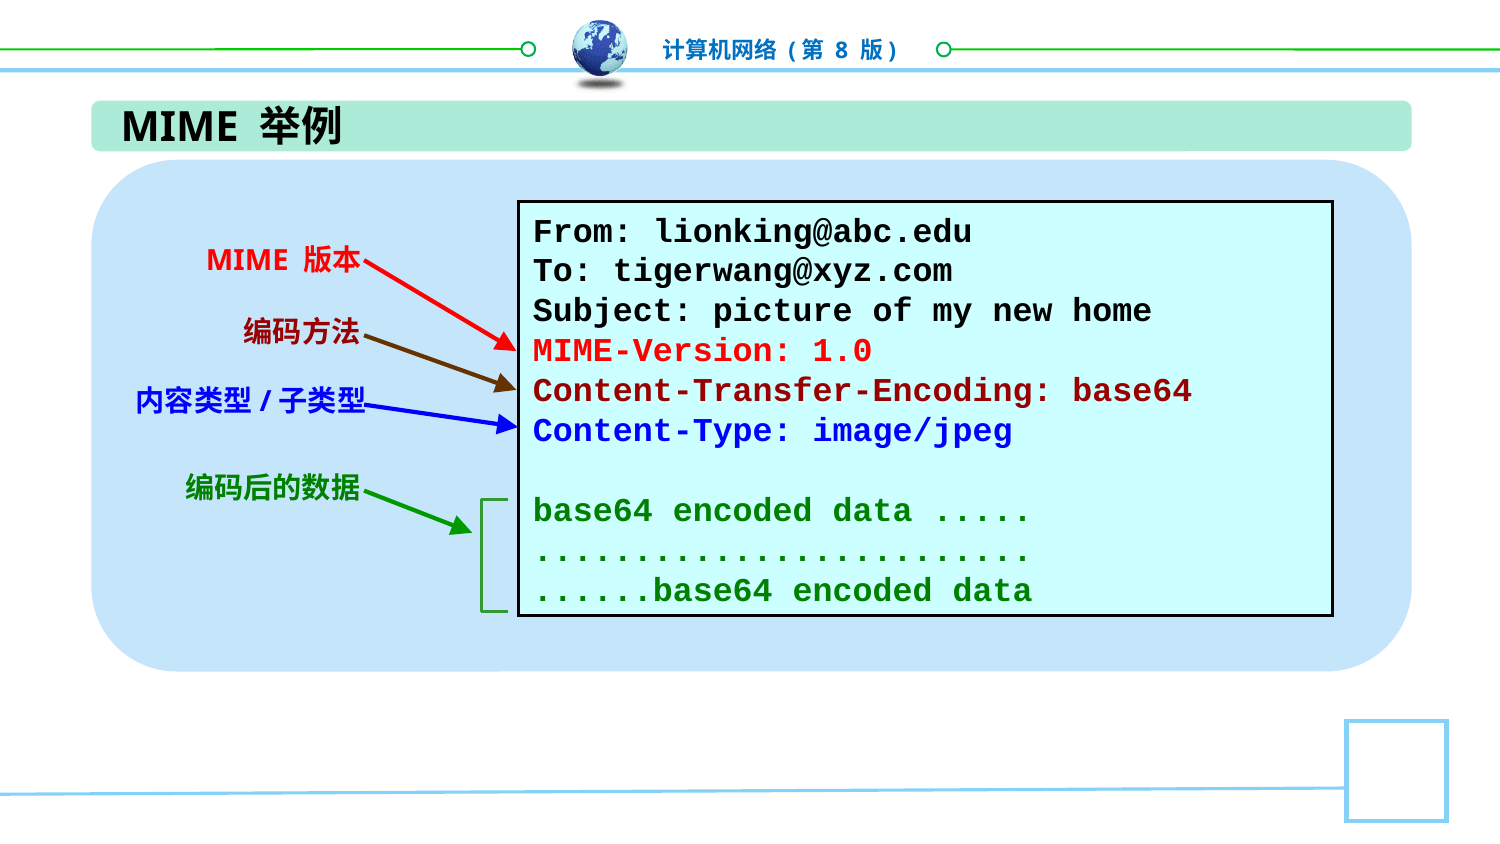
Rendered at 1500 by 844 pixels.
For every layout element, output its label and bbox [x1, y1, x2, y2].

picture [570, 18, 629, 92]
text_box [89, 92, 1414, 674]
